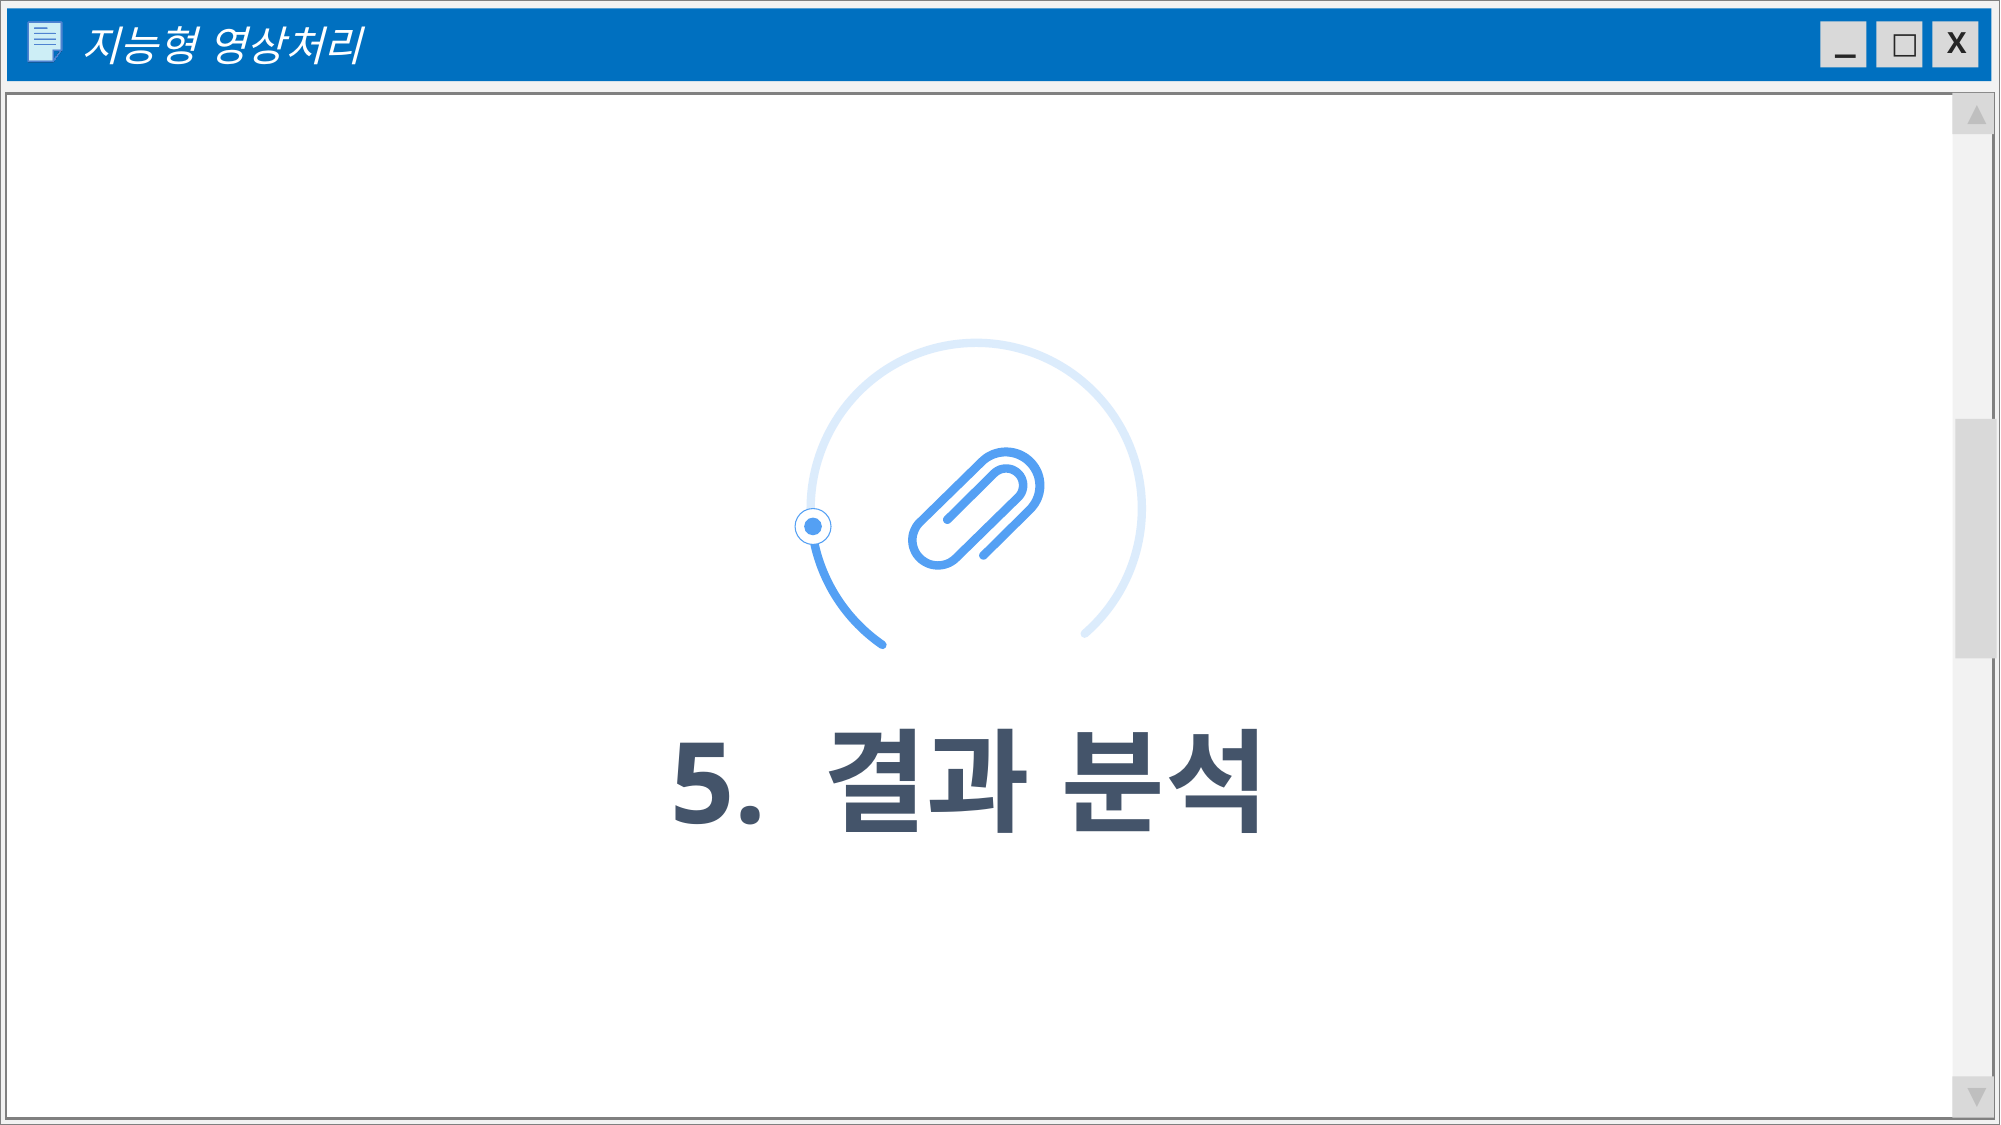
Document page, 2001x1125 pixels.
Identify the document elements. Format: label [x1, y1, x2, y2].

text_box [795, 508, 831, 545]
text_box [0, 0, 2000, 1125]
